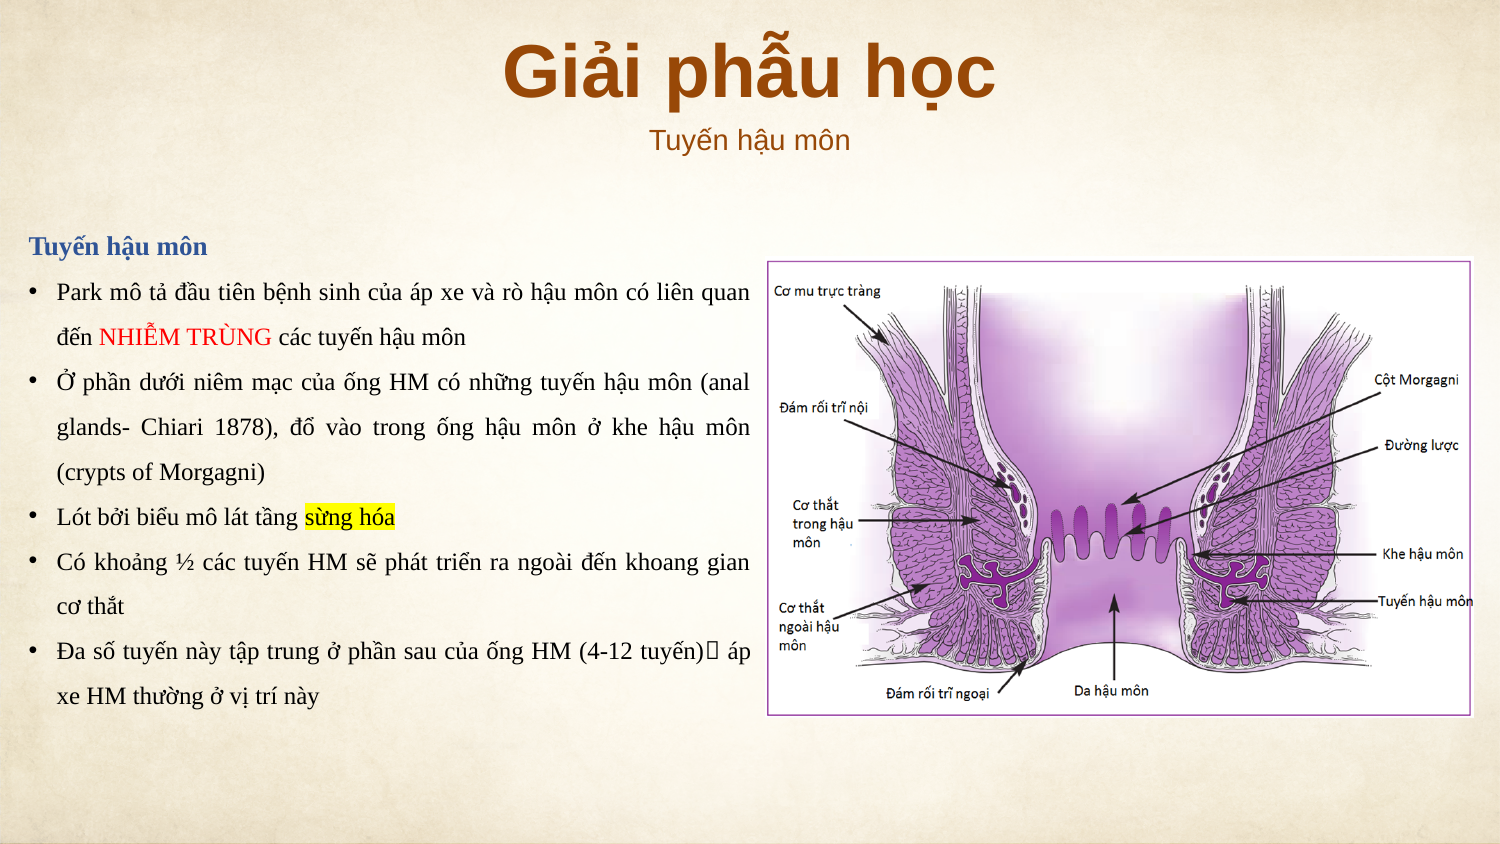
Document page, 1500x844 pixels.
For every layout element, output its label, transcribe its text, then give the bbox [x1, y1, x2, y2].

list Tuyến hậu môn [0, 114, 1500, 162]
text_box Tuyến hậu môn Park mô tả đầu tiên bệnh sinh của áp xe và rò hậu môn có liên quan đến NHIỄM TRÙNG các tuyến hậu môn Ở phần dưới niêm mạc của ống HM có những tuyến hậu môn (anal glands- Chiari 1878), đổ vào trong ống hậu môn ở khe hậu môn (crypts of Morgagni) Lót bởi biểu mô lát tầng sừng hóa Có khoảng ½ các tuyến HM sẽ phát triển ra ngoài đến khoang gian cơ thắt Đa số tuyến này tập trung ở phần sau của ống HM (4-12 tuyến) áp xe HM thường ở vị trí này [13, 204, 766, 762]
picture [765, 256, 1474, 718]
list Giải phẫu học [0, 20, 1500, 114]
